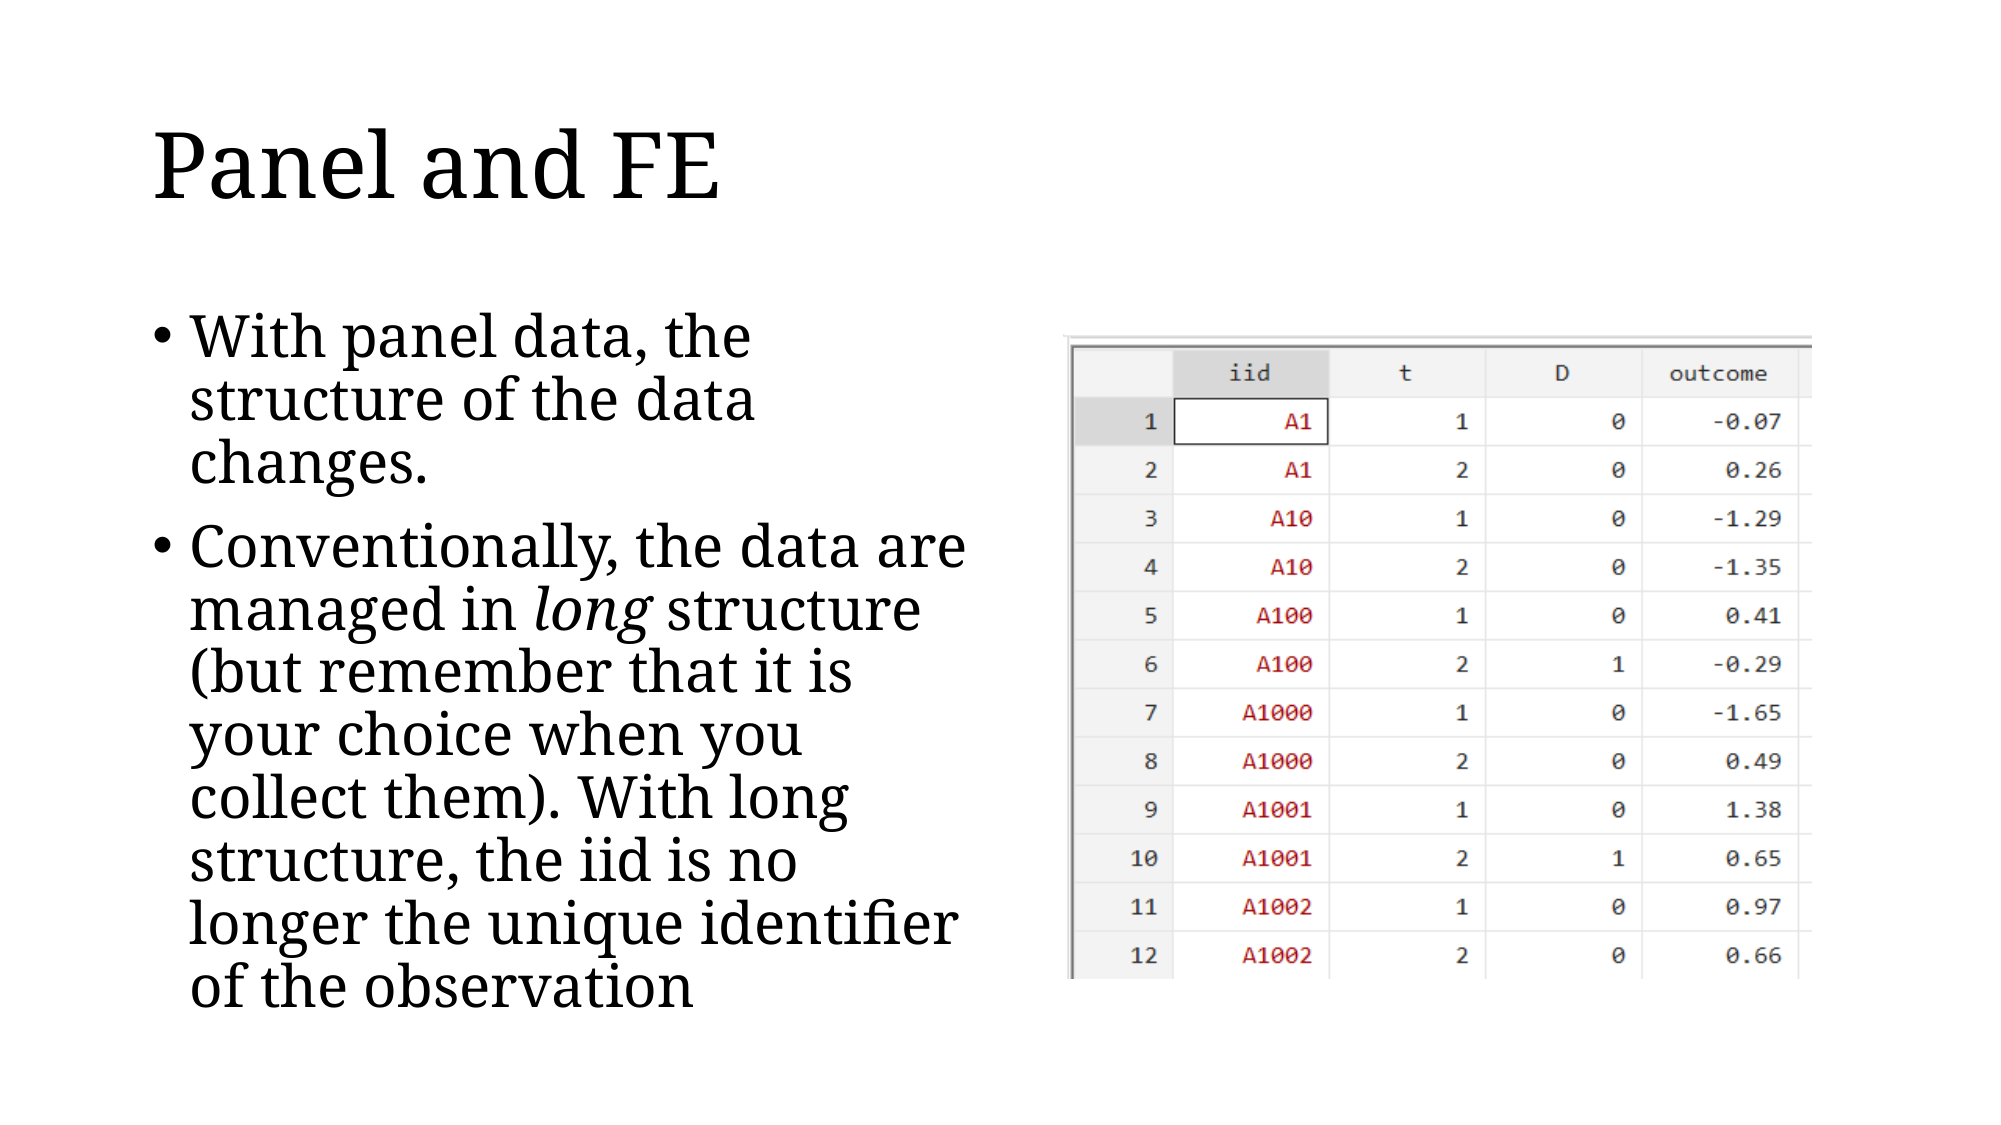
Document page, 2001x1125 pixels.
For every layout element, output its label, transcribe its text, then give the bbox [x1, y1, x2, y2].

title Panel and FE [137, 59, 1863, 278]
list With panel data, the structure of the data changes. Conventionally, the data are managed in long structure (but remember that it is your choice when you collect them). With long structure, the iid is no longer the unique identifier of the observation [137, 299, 988, 1014]
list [1062, 333, 1813, 979]
